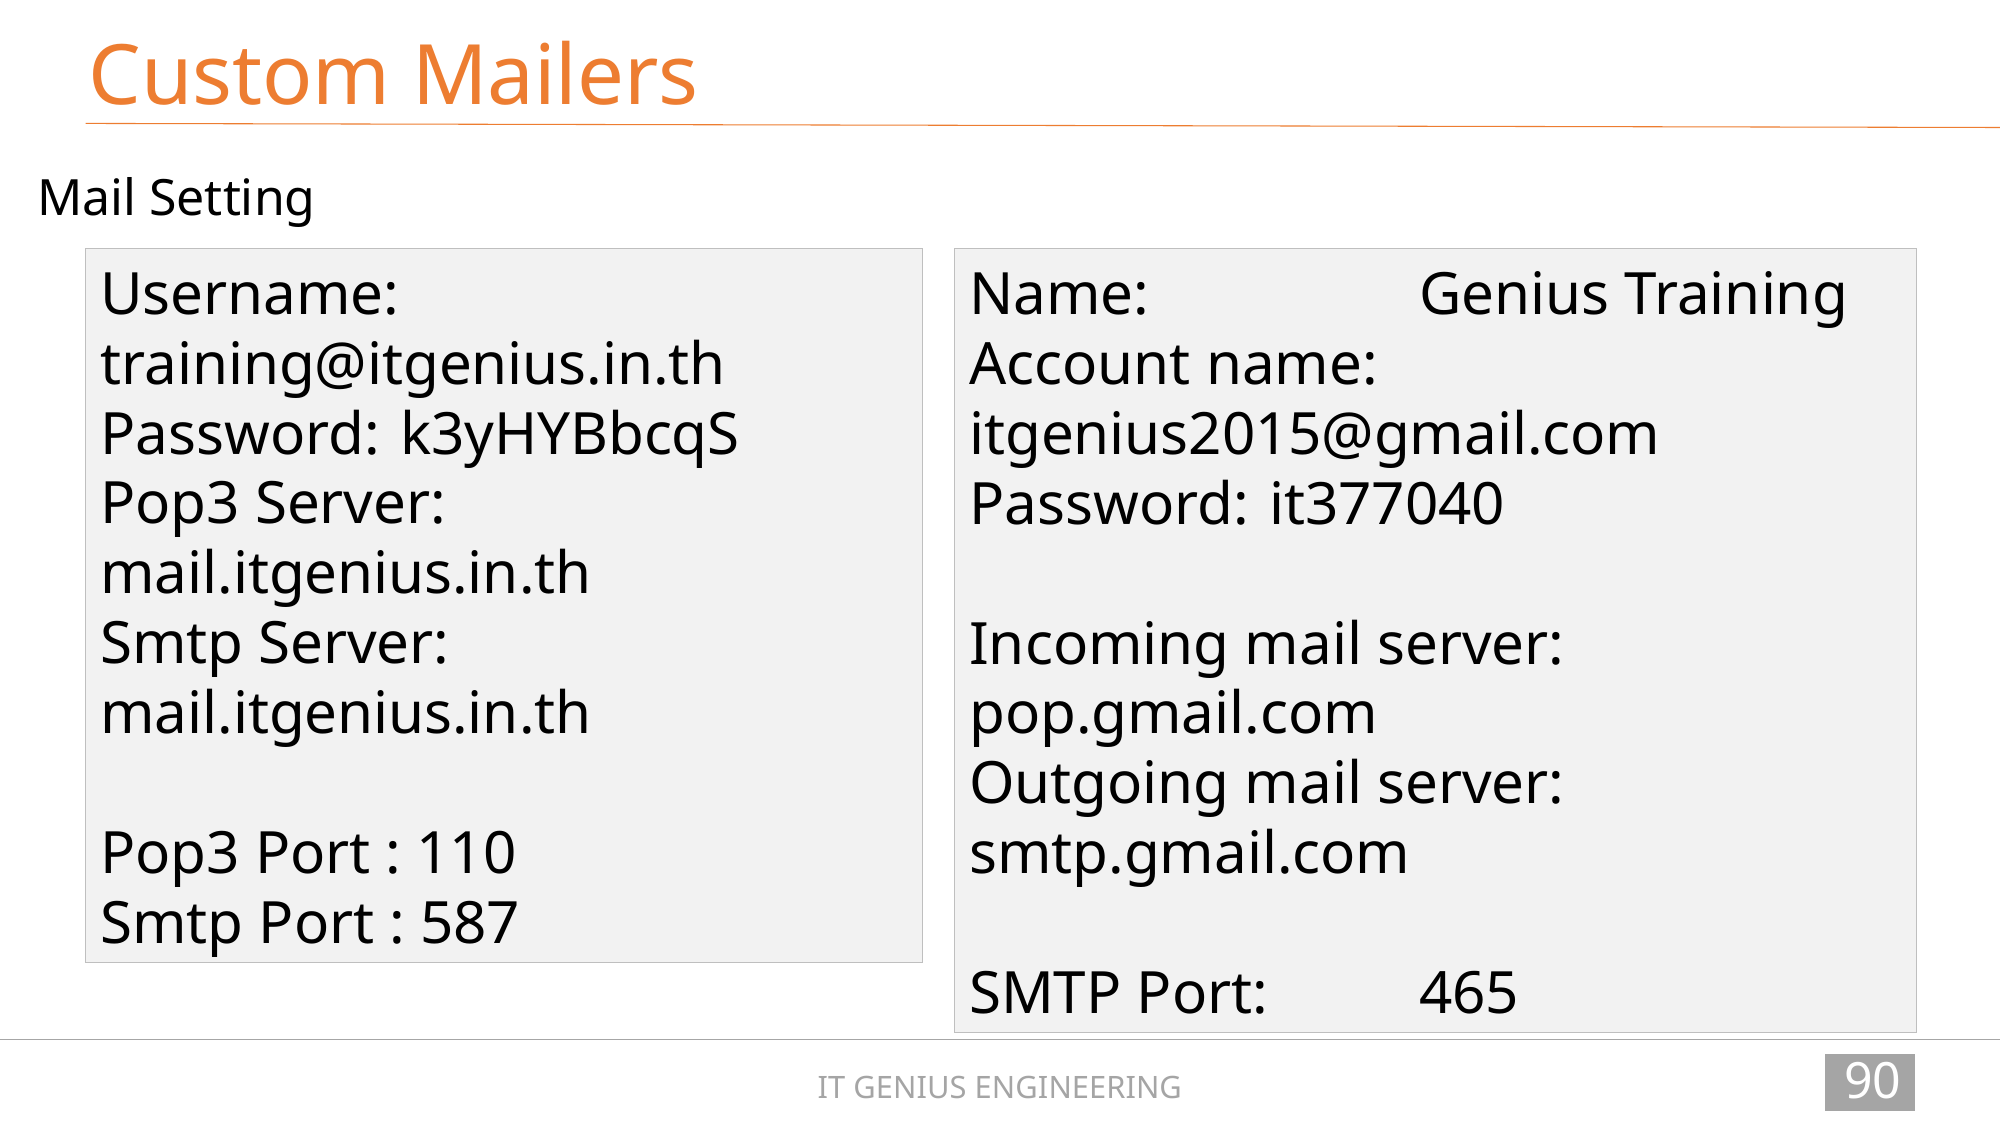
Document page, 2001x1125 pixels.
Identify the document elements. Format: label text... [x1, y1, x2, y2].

text_box Username: training@itgenius.in.th Password: k3yHYBbcqS Pop3 Server: mail.itgenius.in.th Smtp Server: mail.itgenius.in.th Pop3 Port : 110 Smtp Port : 587 [85, 248, 923, 963]
text_box IT GENIUS ENGINEERING [576, 1064, 1424, 1113]
slide_number 90 [1822, 1051, 1918, 1114]
text_box Name: Genius Training Account name: itgenius2015@gmail.com Password: it377040 Incoming mail server: pop.gmail.com Outgoing mail server: smtp.gmail.com SMTP Port: 465 [954, 248, 1917, 1033]
subtitle Custom Mailers [73, 25, 936, 137]
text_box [85, 123, 2000, 128]
text_box Mail Setting [22, 158, 331, 234]
